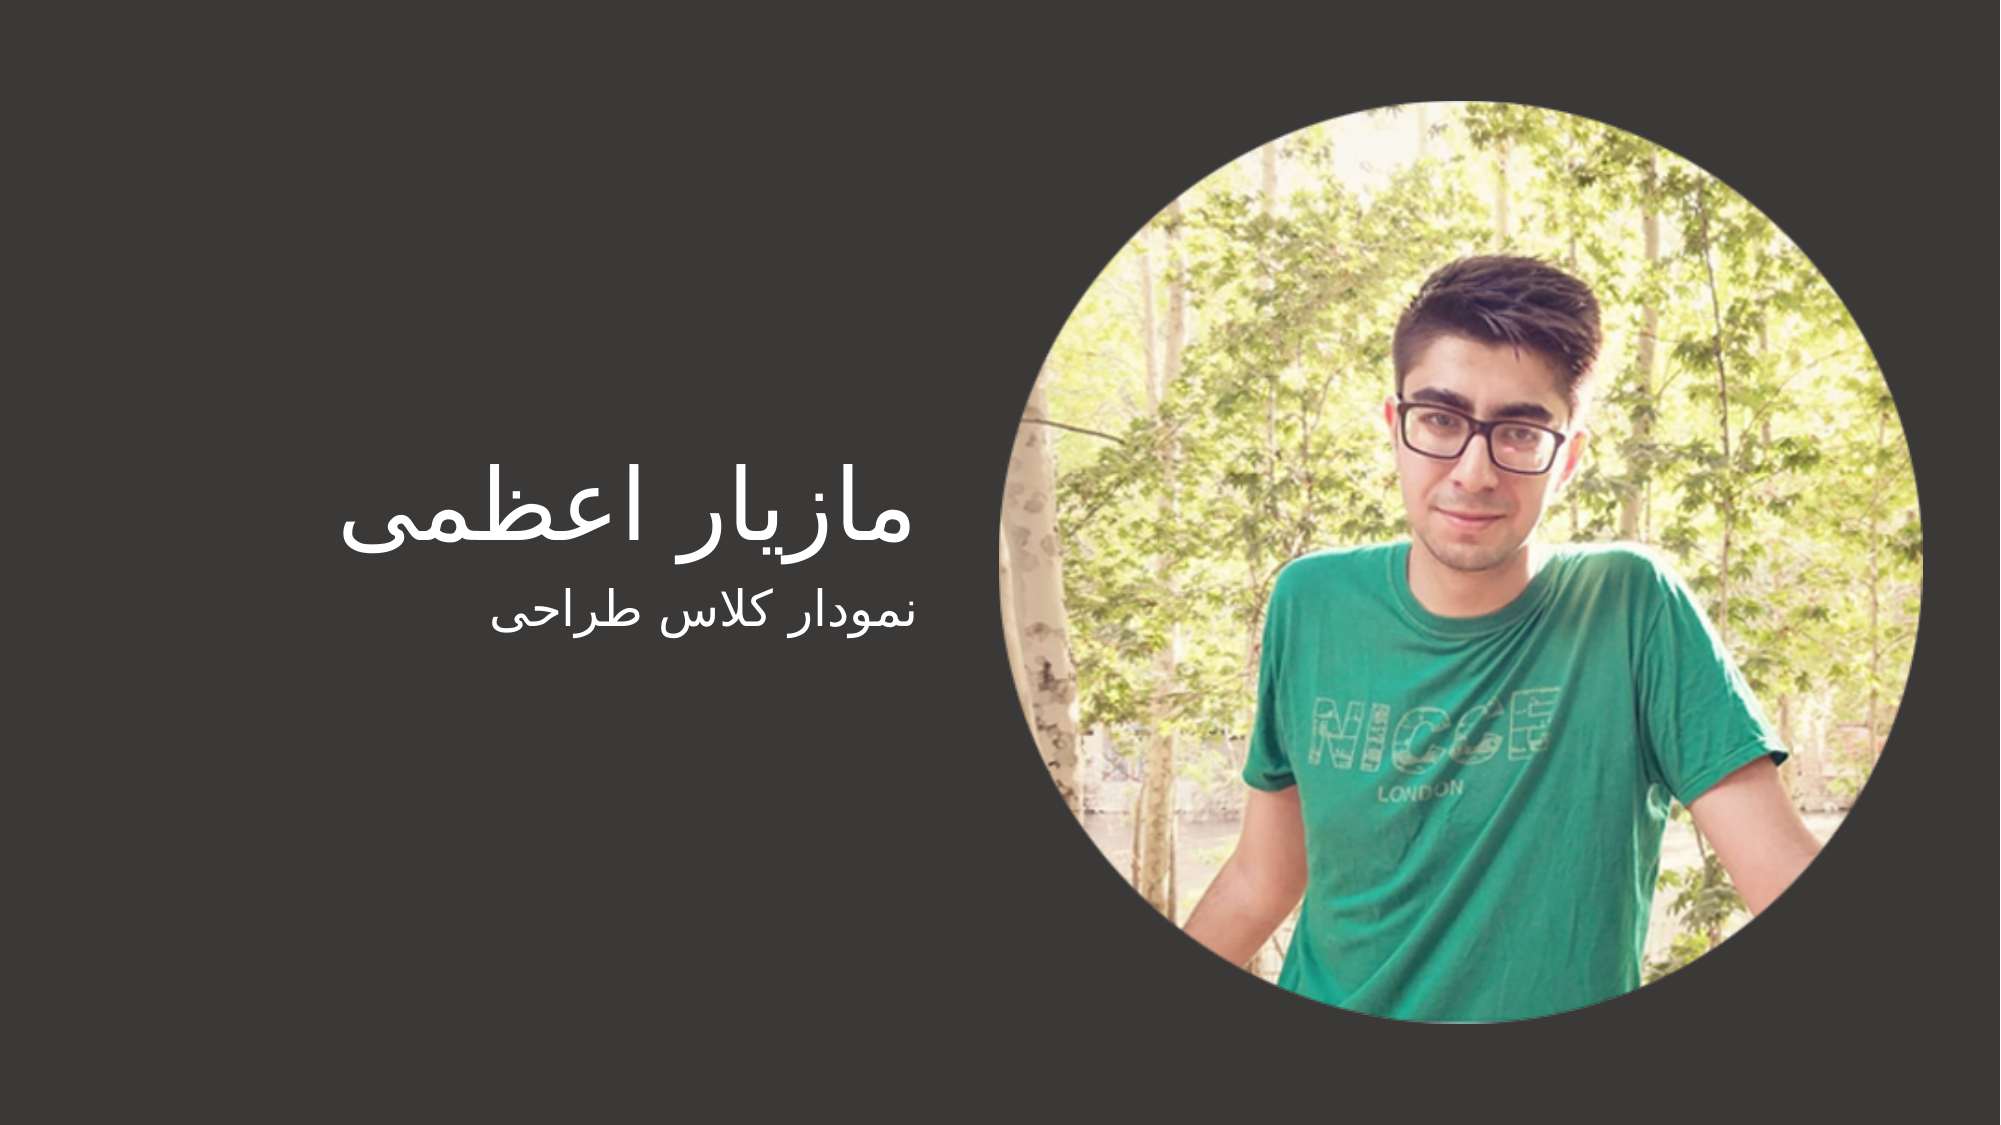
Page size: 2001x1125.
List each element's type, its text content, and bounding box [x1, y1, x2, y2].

list مازیار اعظمی نمودار کلاس طراحی [55, 446, 934, 679]
picture [999, 101, 1923, 1024]
